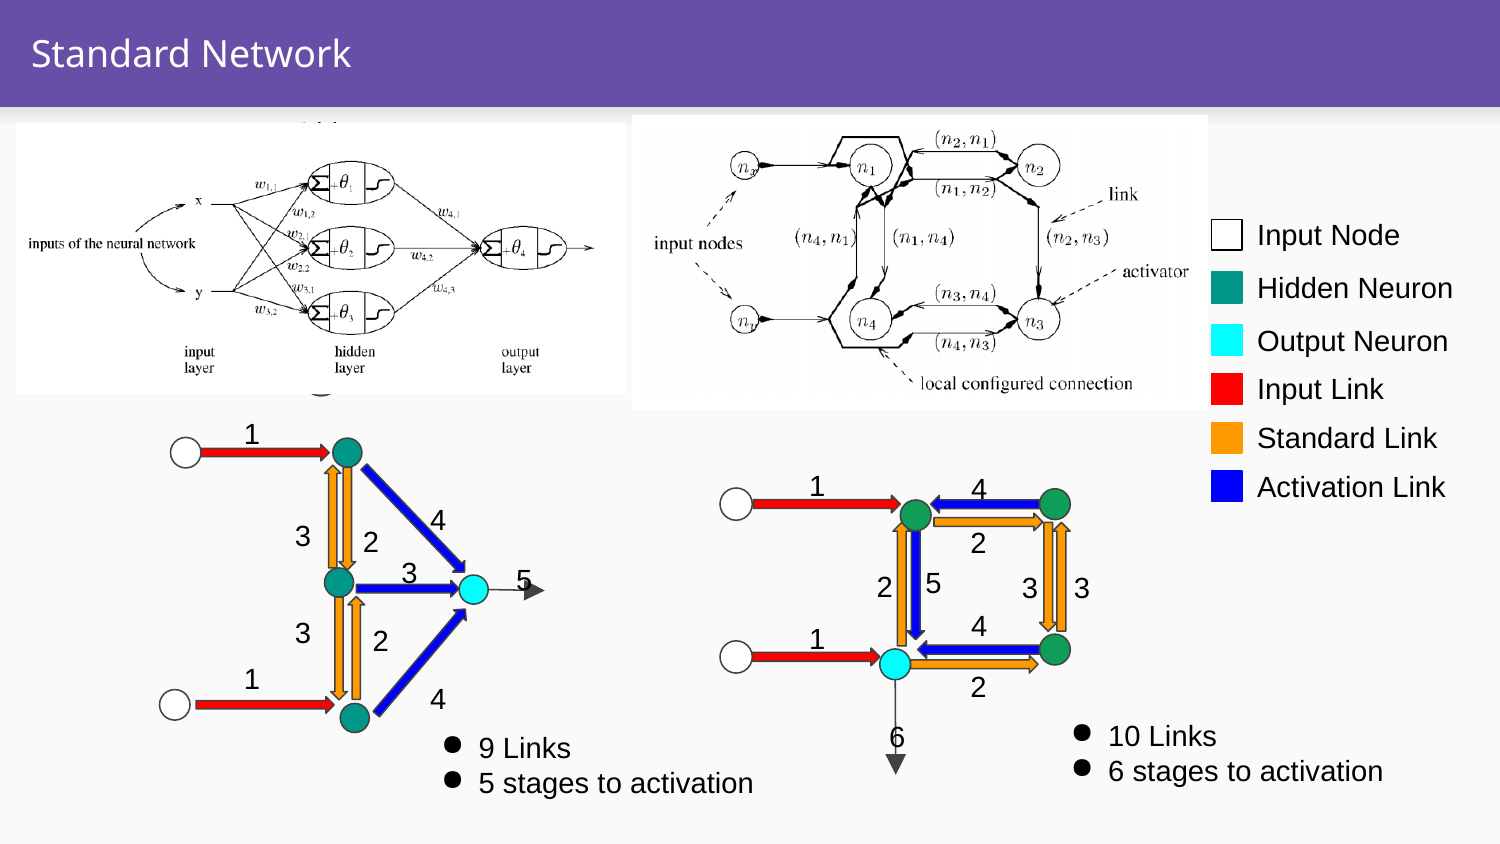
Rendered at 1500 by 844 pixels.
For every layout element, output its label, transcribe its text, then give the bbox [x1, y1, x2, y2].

text_box [1211, 470, 1242, 502]
text_box Input Link [1242, 355, 1470, 404]
text_box [1211, 219, 1242, 251]
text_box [719, 452, 1090, 776]
text_box Activation Link [1242, 453, 1470, 509]
text_box Hidden Neuron [1242, 254, 1488, 307]
text_box [1211, 422, 1242, 454]
picture [15, 123, 626, 394]
text_box 10 Links 6 stages to activation [1018, 702, 1427, 844]
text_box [131, 101, 536, 121]
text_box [159, 402, 545, 733]
text_box 9 Links 5 stages to activation [388, 714, 969, 844]
title Standard Network [16, 2, 1464, 102]
text_box Standard Link [1242, 404, 1500, 461]
text_box [1211, 324, 1242, 356]
text_box [1211, 272, 1242, 303]
text_box Output Neuron [1242, 307, 1488, 373]
text_box [1211, 373, 1242, 405]
text_box Input Node [1242, 201, 1500, 269]
picture [632, 114, 1208, 410]
